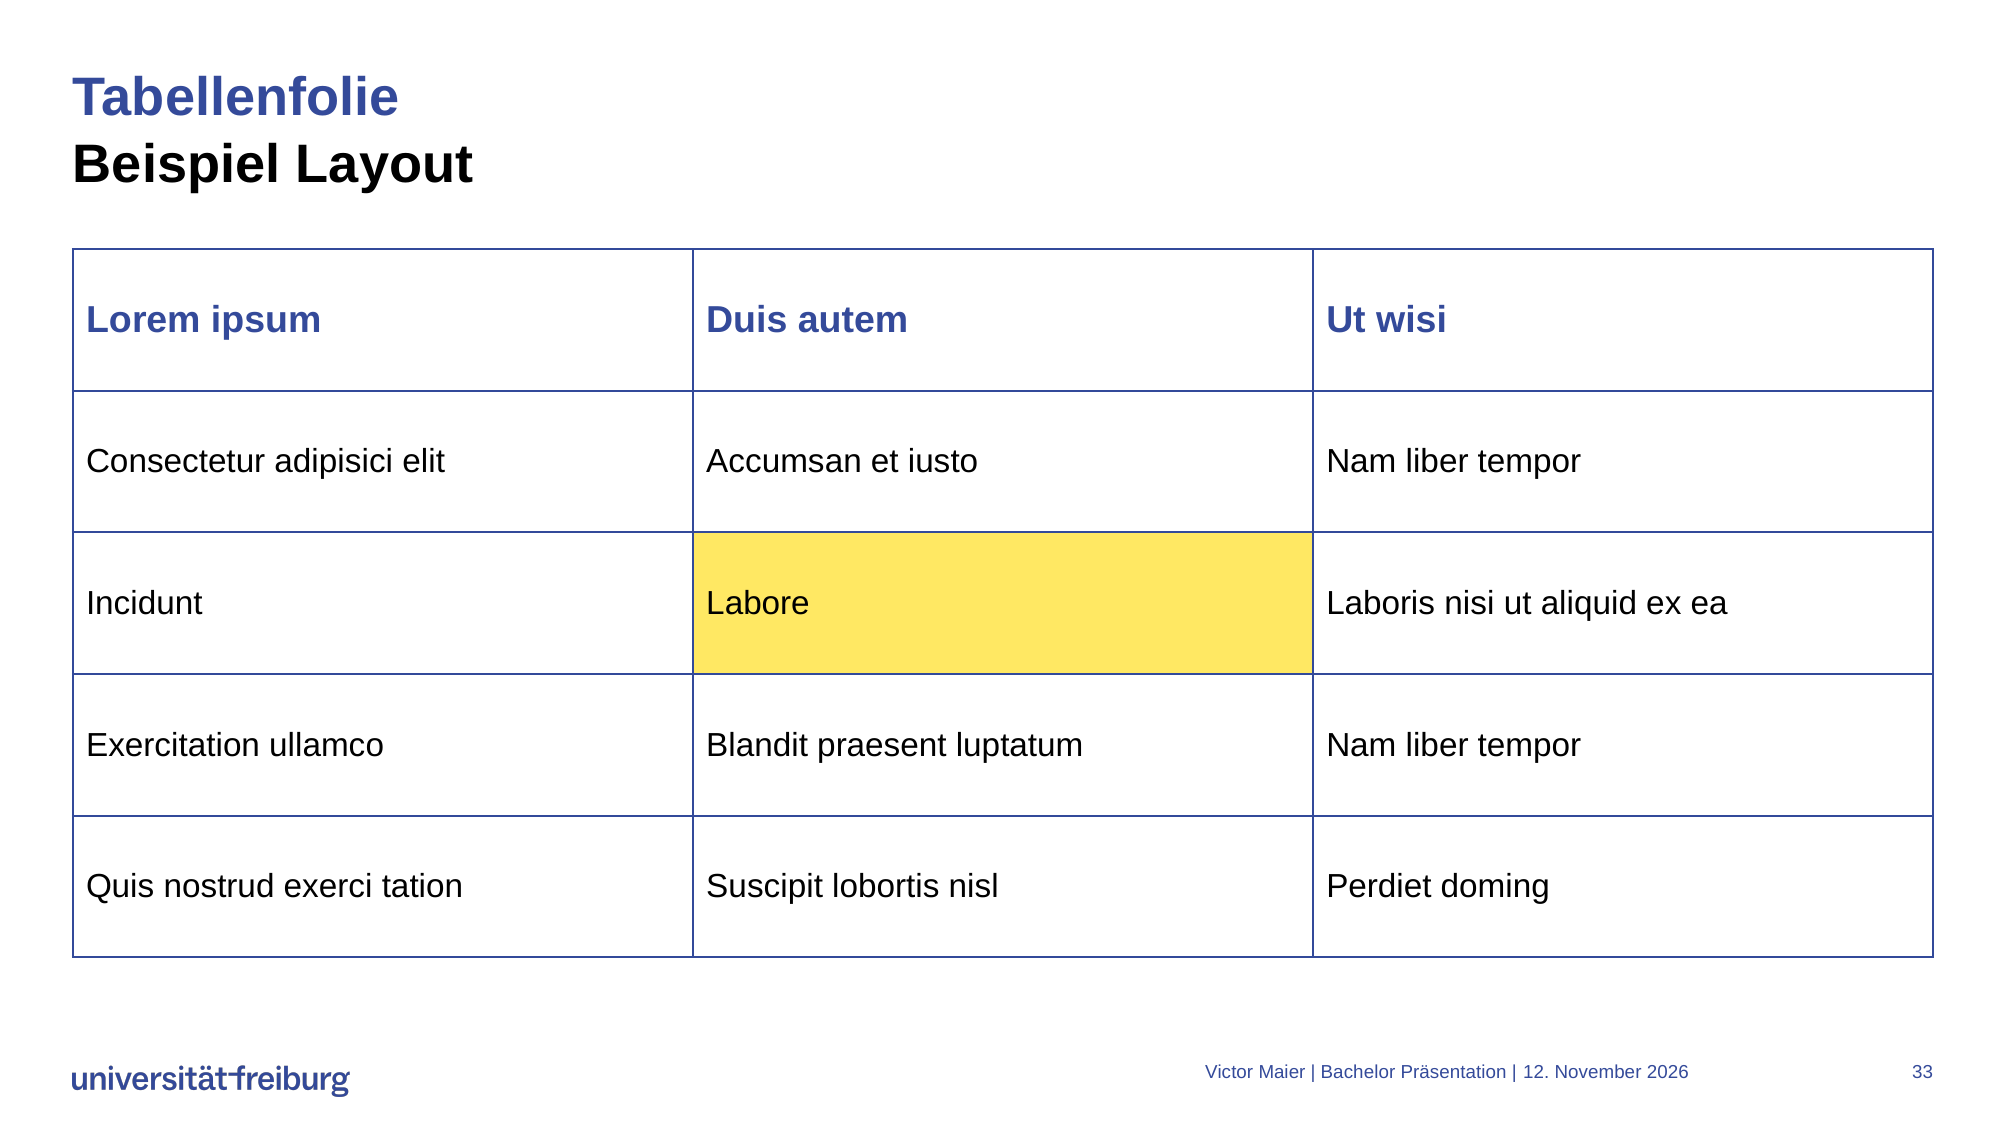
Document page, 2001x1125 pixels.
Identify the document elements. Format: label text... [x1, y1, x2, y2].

table_cell Consectetur adipisici elit [74, 392, 692, 531]
table_header Ut wisi [1314, 250, 1932, 390]
table_cell Blandit praesent luptatum [694, 675, 1312, 815]
slide_number 33 [1873, 1060, 1933, 1090]
table_cell Incidunt [74, 533, 692, 673]
table_cell Exercitation ullamco [74, 675, 692, 815]
table_cell Nam liber tempor [1314, 675, 1932, 815]
table_cell Suscipit lobortis nisl [694, 817, 1312, 956]
table_header Duis autem [694, 250, 1312, 390]
slide_number 24. Oktober 2023 [1517, 1060, 1754, 1090]
table_cell Labore [694, 533, 1312, 673]
title Tabellenfolie Beispiel Layout [72, 59, 1933, 219]
table_cell Laboris nisi ut aliquid ex ea [1314, 533, 1932, 673]
table_cell Quis nostrud exerci tation [74, 817, 692, 956]
table_cell Perdiet doming [1314, 817, 1932, 956]
table_cell Accumsan et iusto [694, 392, 1312, 531]
footer Victor Maier | Bachelor Präsentation | [488, 1060, 1517, 1090]
table_cell Nam liber tempor [1314, 392, 1932, 531]
picture [72, 1065, 351, 1097]
table_header Lorem ipsum [74, 250, 692, 390]
